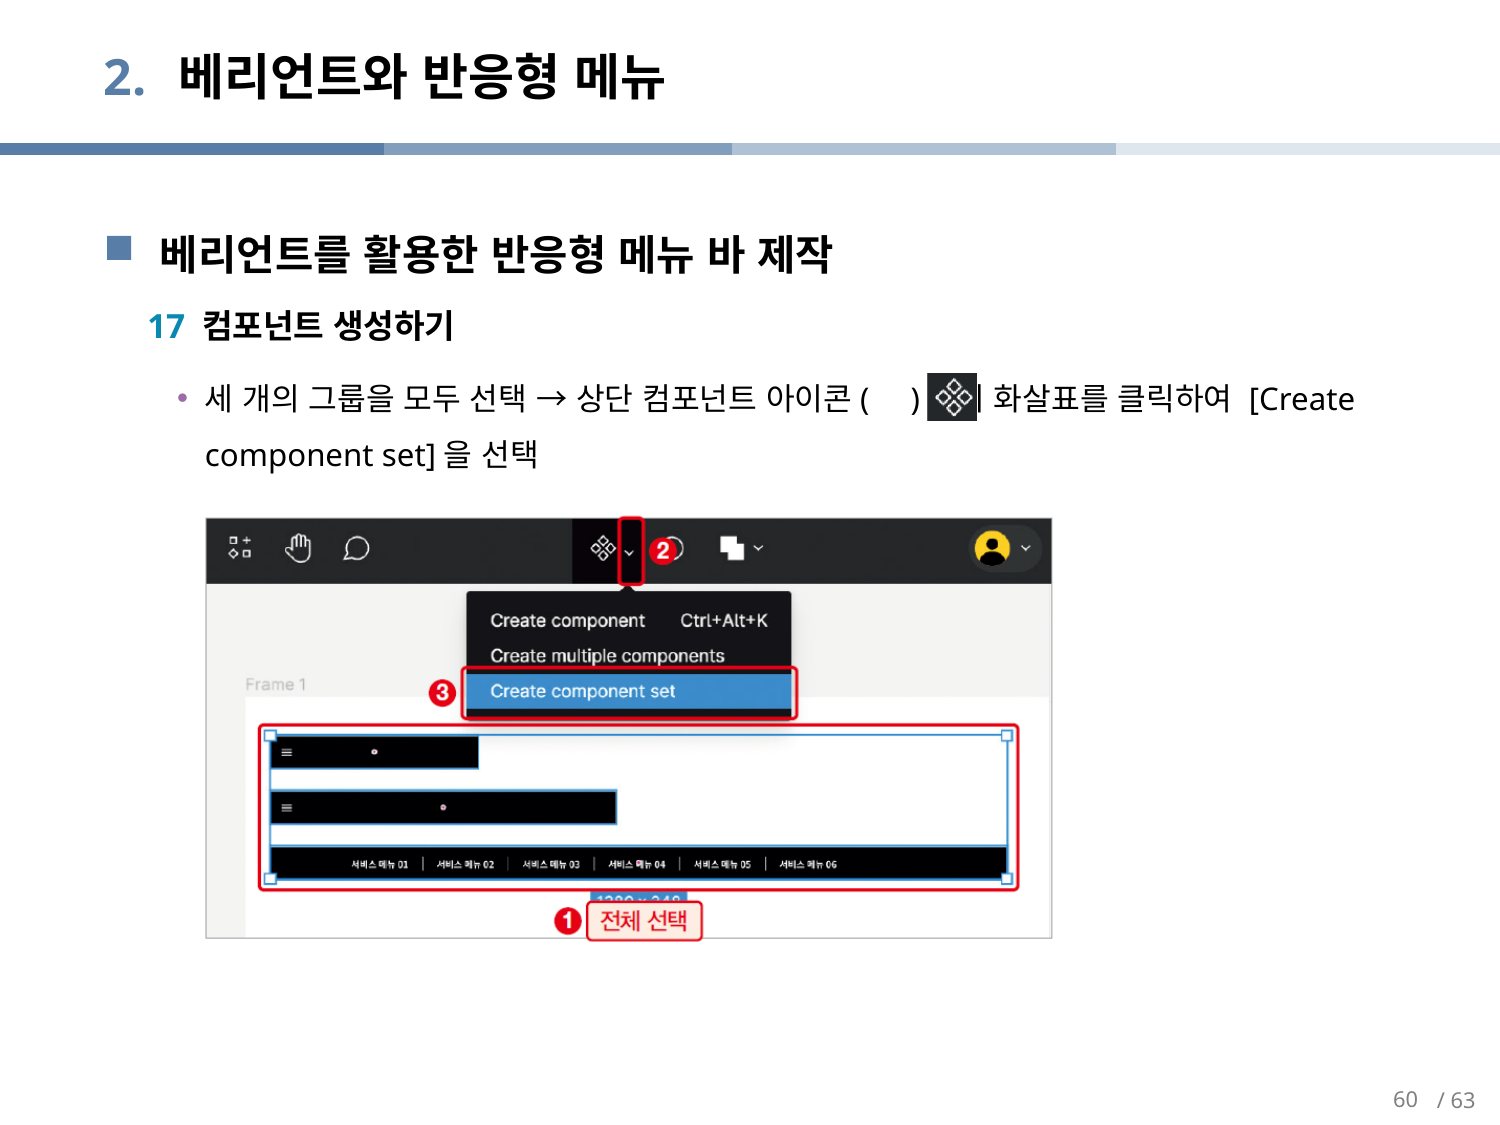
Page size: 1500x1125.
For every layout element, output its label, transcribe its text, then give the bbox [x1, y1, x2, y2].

picture [194, 503, 1067, 966]
list 베리언트를 활용한 반응형 메뉴 바 제작 17 컴포넌트 생성하기 세 개의 그룹을 모두 선택 → 상단 컴포넌트 아이콘( )옆의 화살표를 클릭하여 [Create component set]을 선택 [88, 196, 1436, 1083]
picture [926, 373, 978, 421]
title 베리언트와 반응형 메뉴 [88, 30, 1211, 121]
